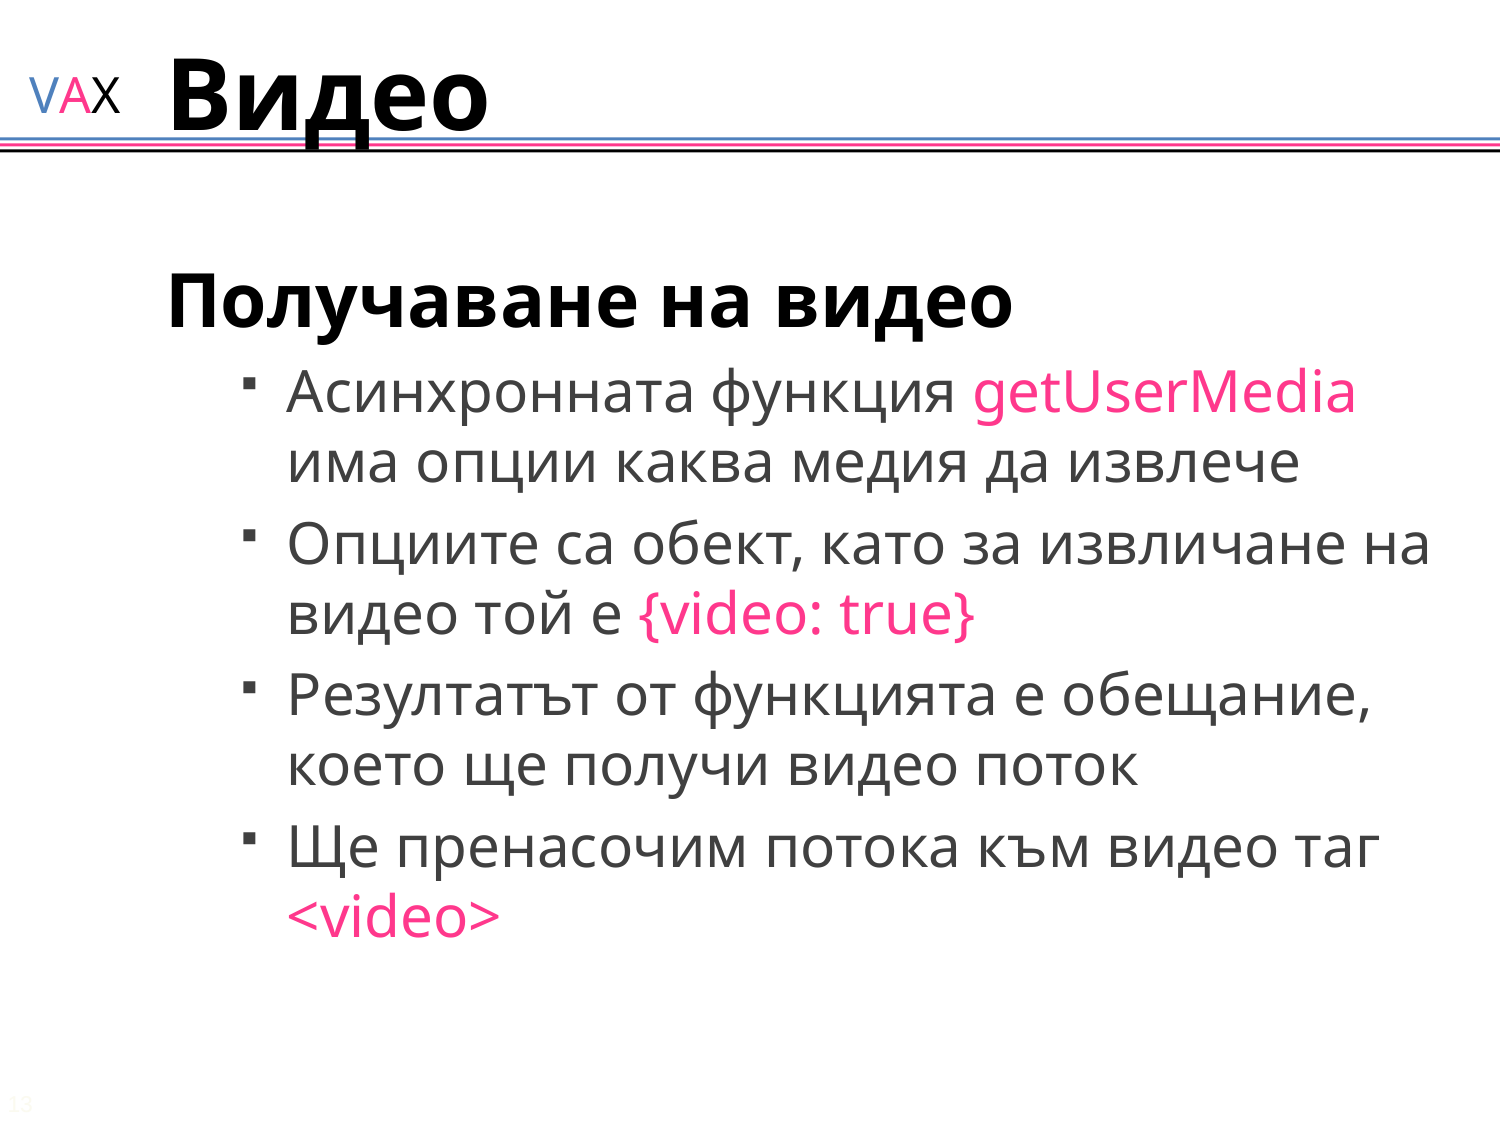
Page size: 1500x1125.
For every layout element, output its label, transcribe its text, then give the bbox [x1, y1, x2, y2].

title Видео [0, 37, 1500, 144]
list Получаване на видео Асинхронната функция getUserMedia има опции каква медия да извлече Опциите са обект, като за извличане на видео той е {video: true} Резултатът от функцията е обещание, което ще получи видео поток Ще пренасочим потока към видео таг <video> [150, 200, 1488, 1113]
